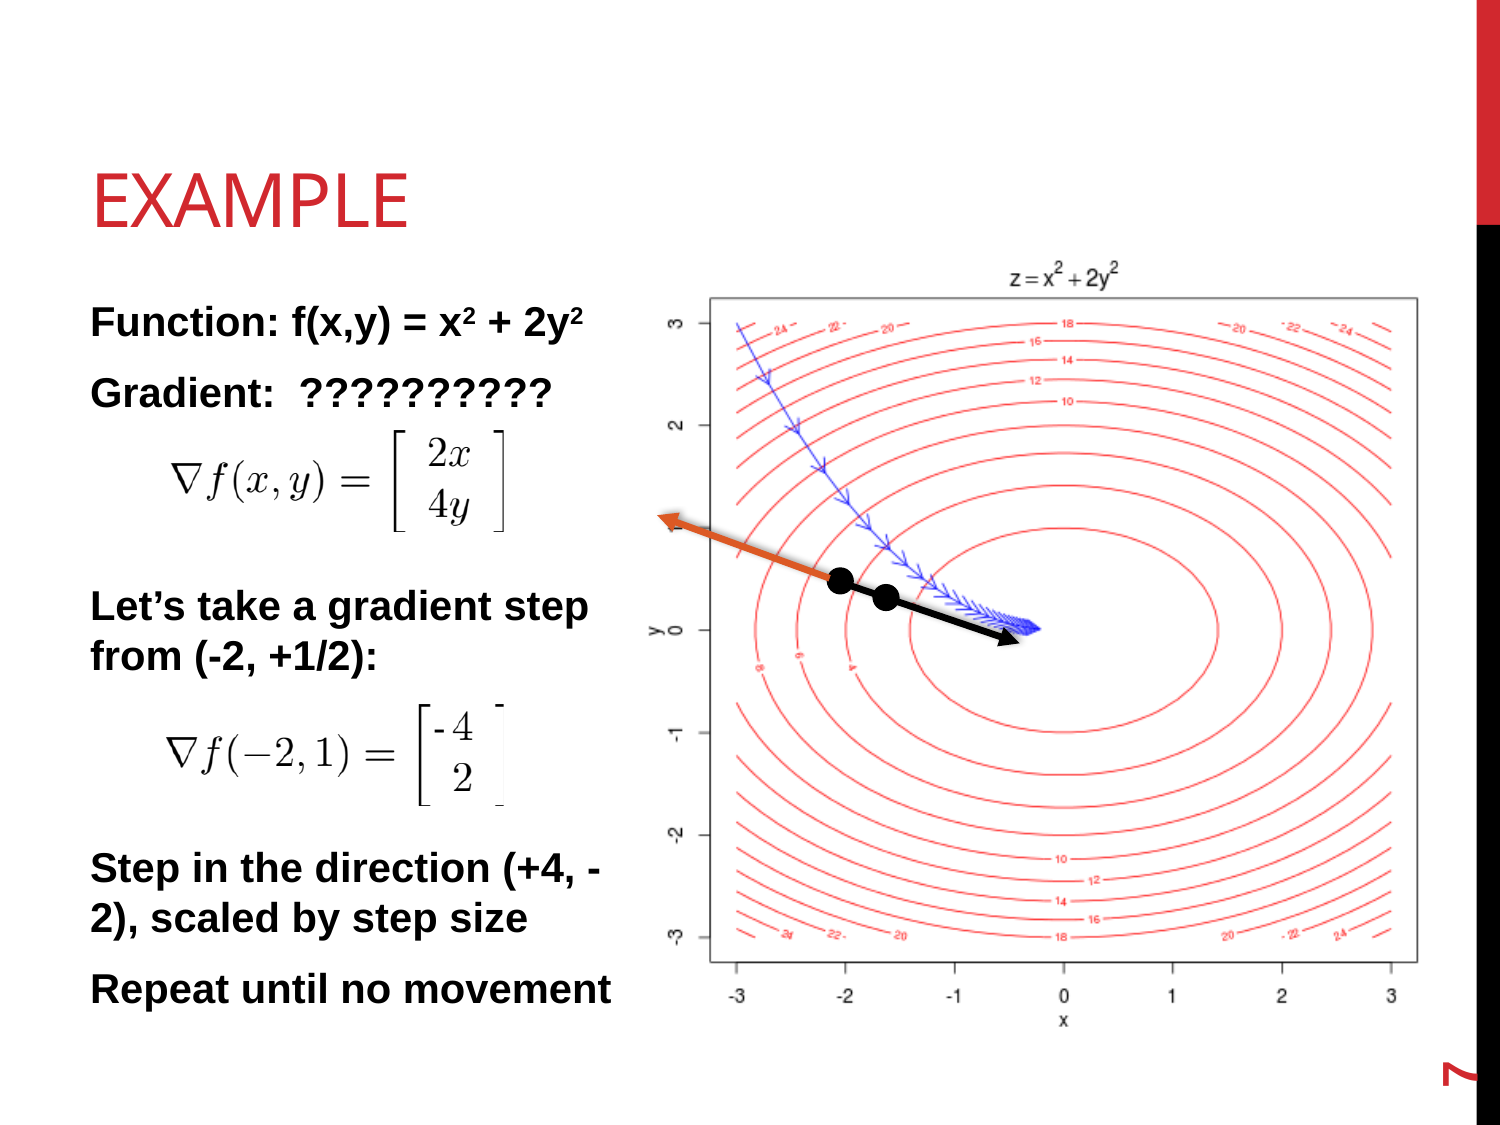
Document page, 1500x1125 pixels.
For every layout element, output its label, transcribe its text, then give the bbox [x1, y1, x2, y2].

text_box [829, 578, 1021, 644]
picture [165, 703, 505, 807]
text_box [656, 514, 831, 579]
picture [619, 252, 1421, 1054]
slide_number 7 [1427, 887, 1488, 1104]
picture [169, 429, 505, 532]
title Example [75, 25, 1025, 250]
list Function: f(x,y) = x2 + 2y2 Gradient: ?????????? Let’s take a gradient step from (-2, +1/2): Step in the direction (+4, -2), scaled by step size Repeat until no movement [75, 287, 648, 1104]
